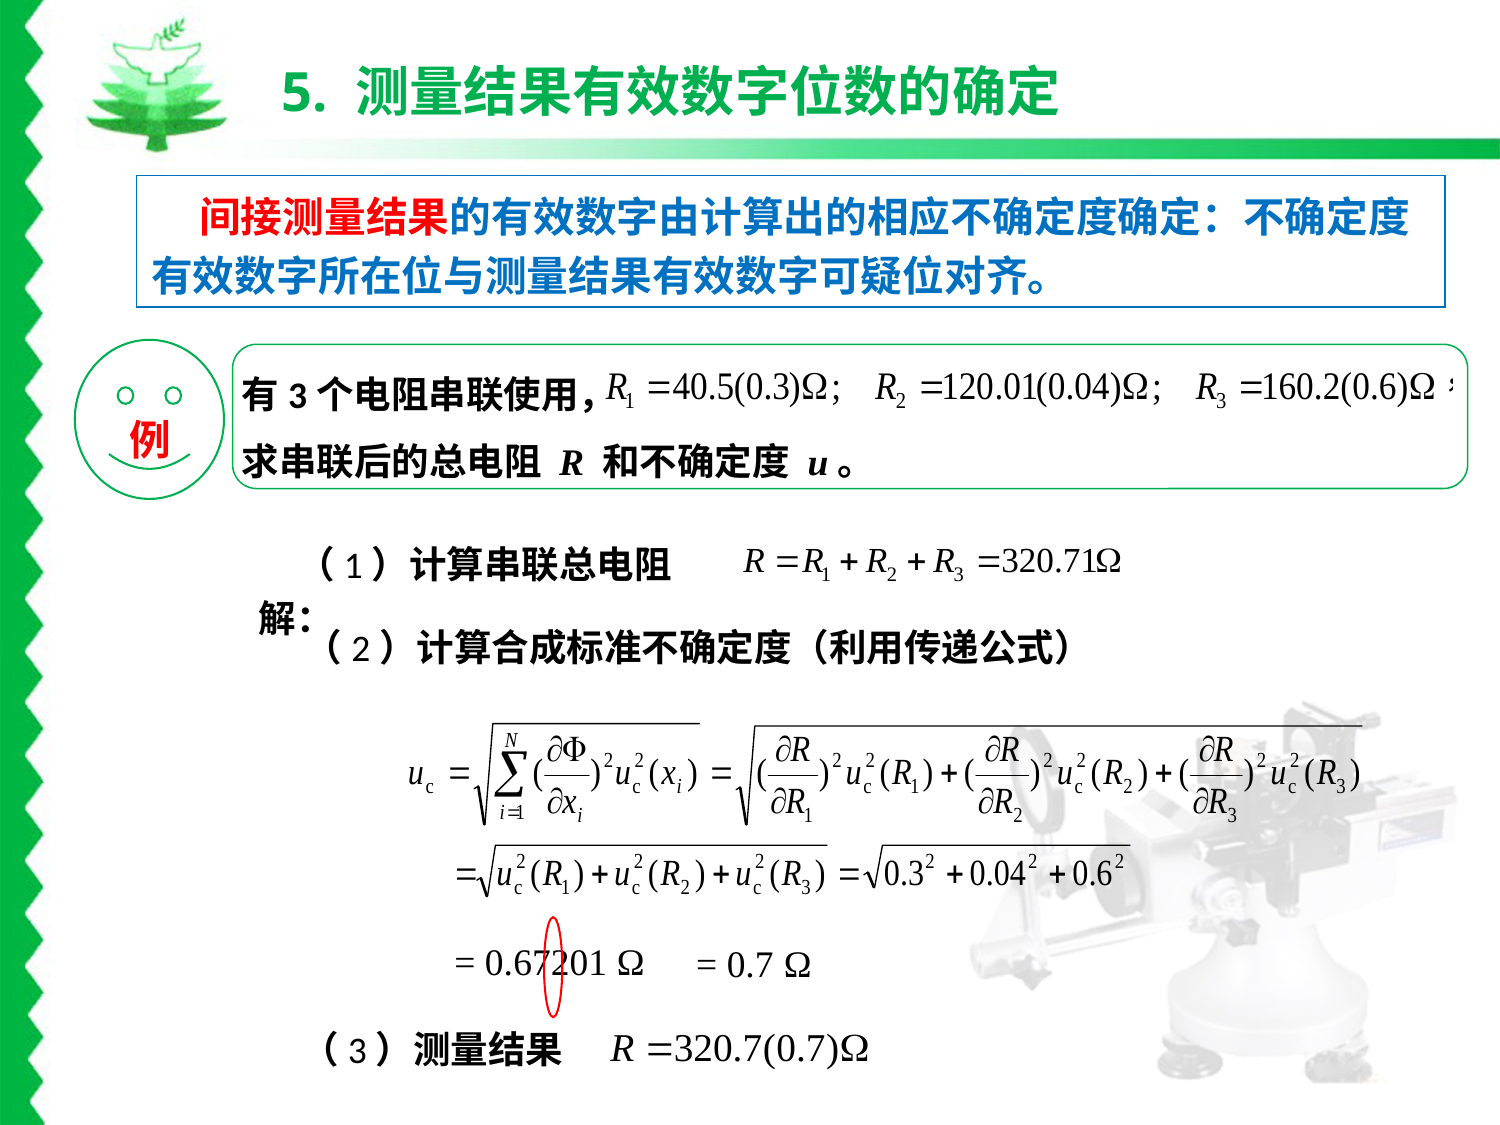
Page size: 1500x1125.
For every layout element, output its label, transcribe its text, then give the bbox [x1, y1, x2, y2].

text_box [294, 1018, 876, 1079]
text_box 5. 测量结果有效数字位数的确定 [267, 50, 1238, 131]
text_box [542, 915, 564, 1018]
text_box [289, 533, 1130, 594]
text_box = 0.67201 Ω [439, 930, 545, 991]
text_box 解： [244, 587, 349, 647]
text_box = 0.67201 Ω [561, 930, 661, 991]
text_box = 0.7 Ω [681, 932, 828, 992]
text_box 间接测量结果的有效数字由计算出的相应不确定度确定：不确定度有效数字所在位与测量结果有效数字可疑位对齐。 [136, 175, 1446, 307]
picture [0, 1, 1500, 1125]
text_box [404, 714, 1370, 906]
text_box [74, 339, 1475, 499]
text_box （2）计算合成标准不确定度（利用传递公式） [290, 616, 1107, 677]
